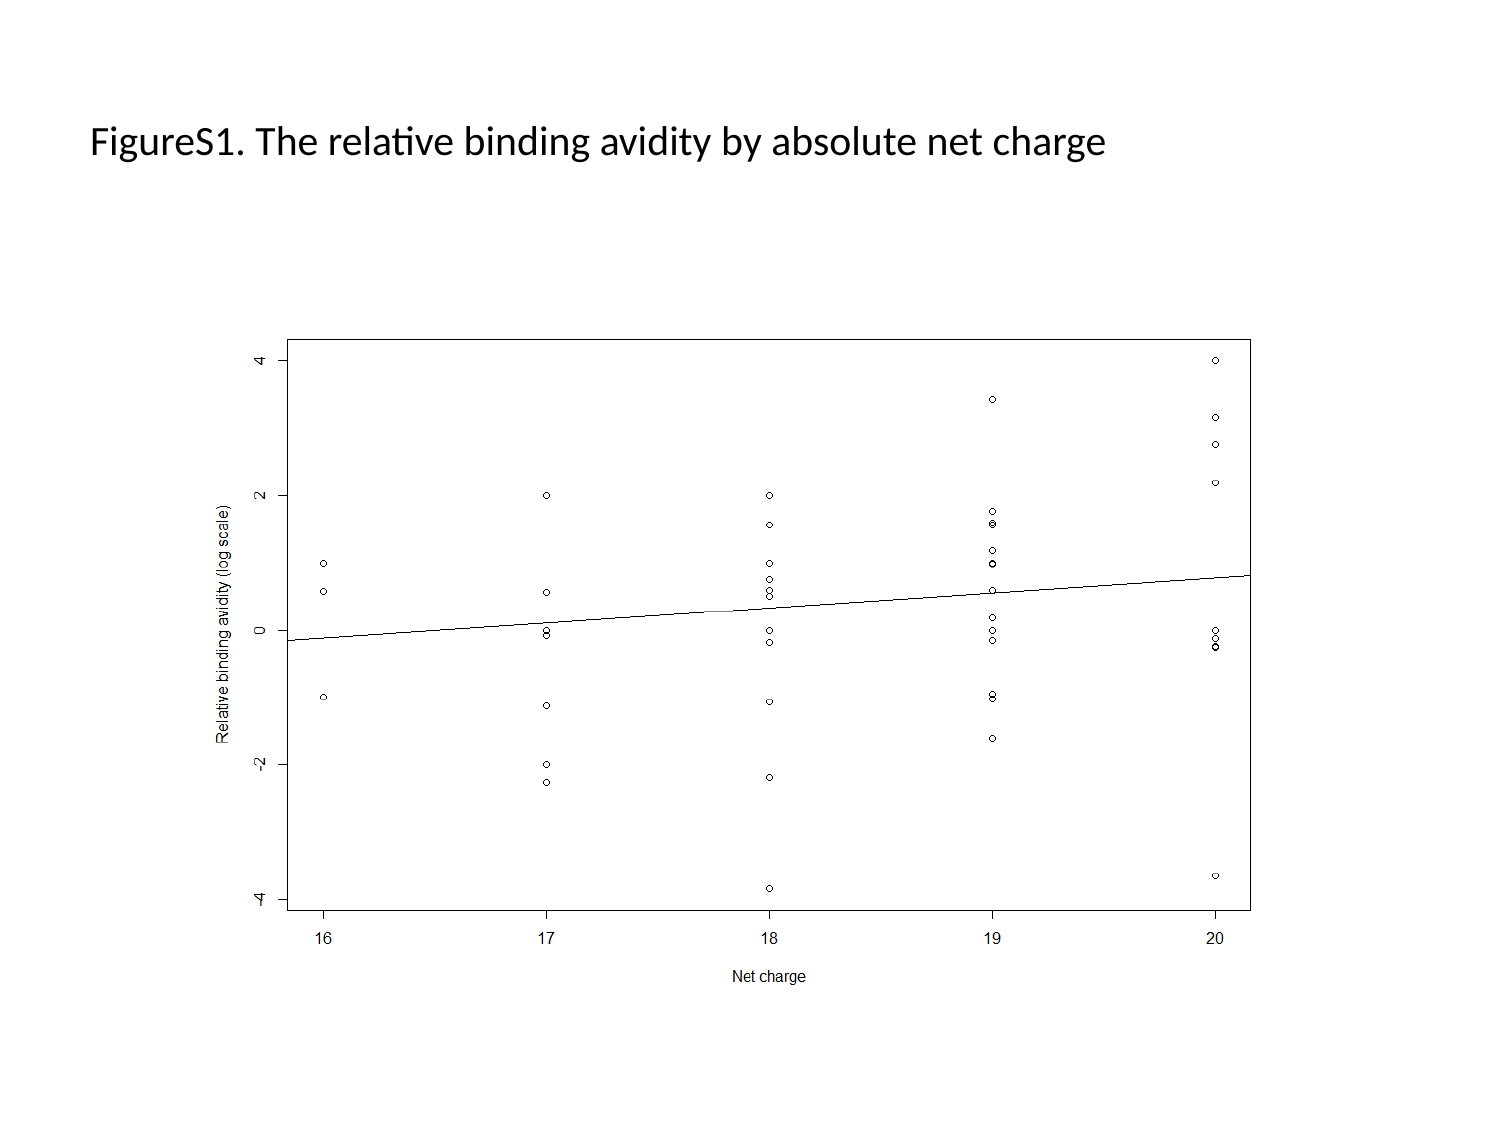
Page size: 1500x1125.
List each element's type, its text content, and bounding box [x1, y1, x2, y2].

title FigureS1. The relative binding avidity by absolute net charge [75, 45, 1425, 233]
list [210, 262, 1290, 1006]
